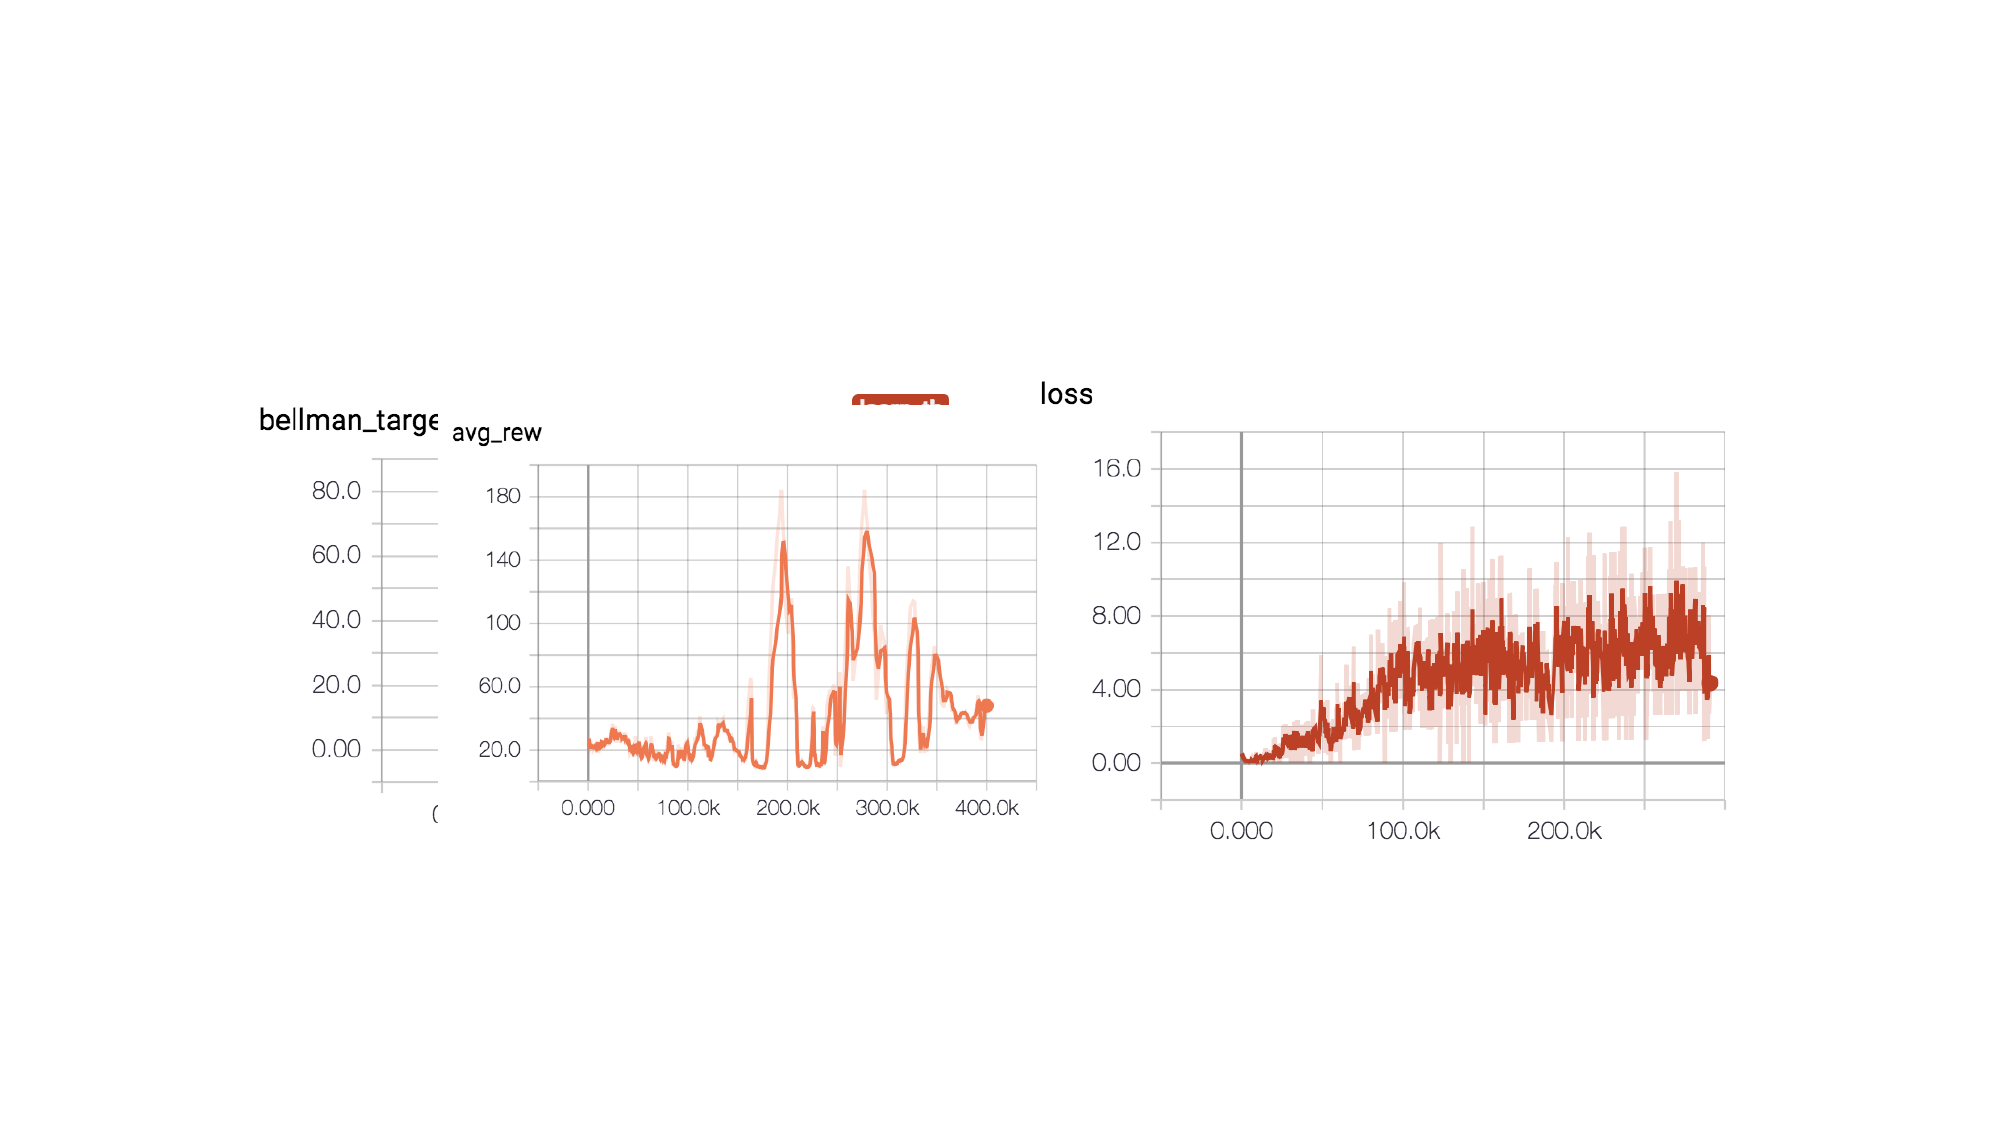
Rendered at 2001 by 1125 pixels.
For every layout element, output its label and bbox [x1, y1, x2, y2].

picture [230, 360, 1768, 860]
